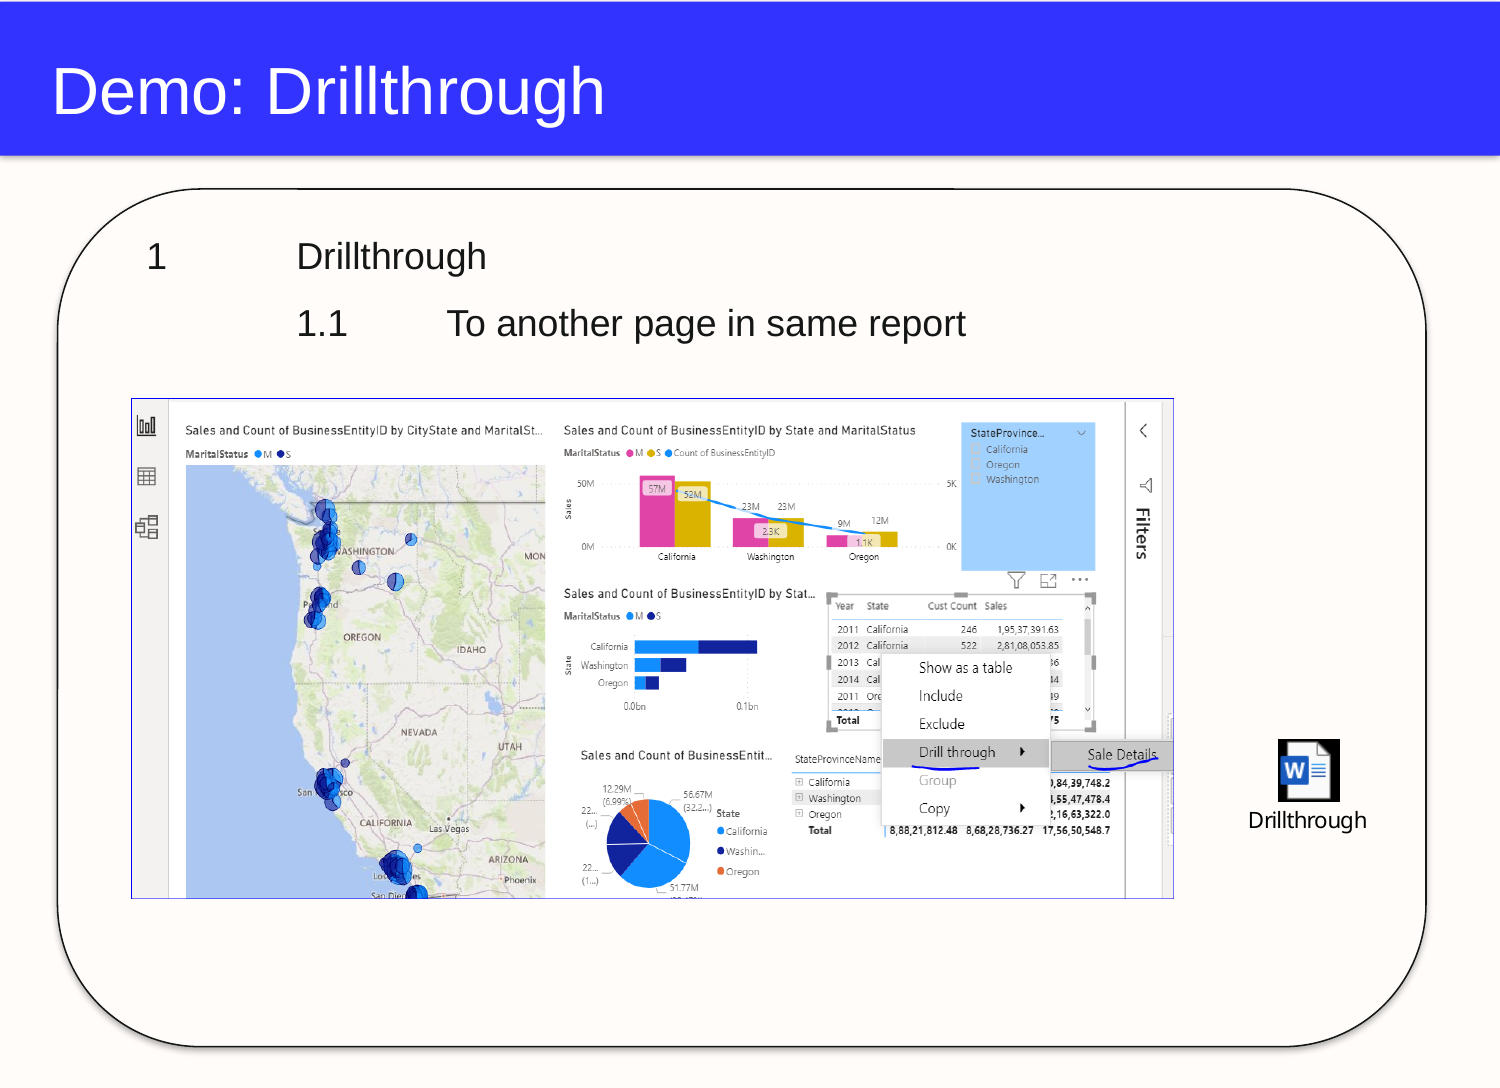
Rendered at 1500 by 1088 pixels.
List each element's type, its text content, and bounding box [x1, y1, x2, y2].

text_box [1217, 739, 1399, 899]
text_box [56, 188, 1427, 1048]
title Demo: Drillthrough [36, 40, 1472, 131]
text_box 1 Drillthrough 1.1 To another page in same report [131, 201, 1283, 352]
picture [131, 398, 1175, 899]
